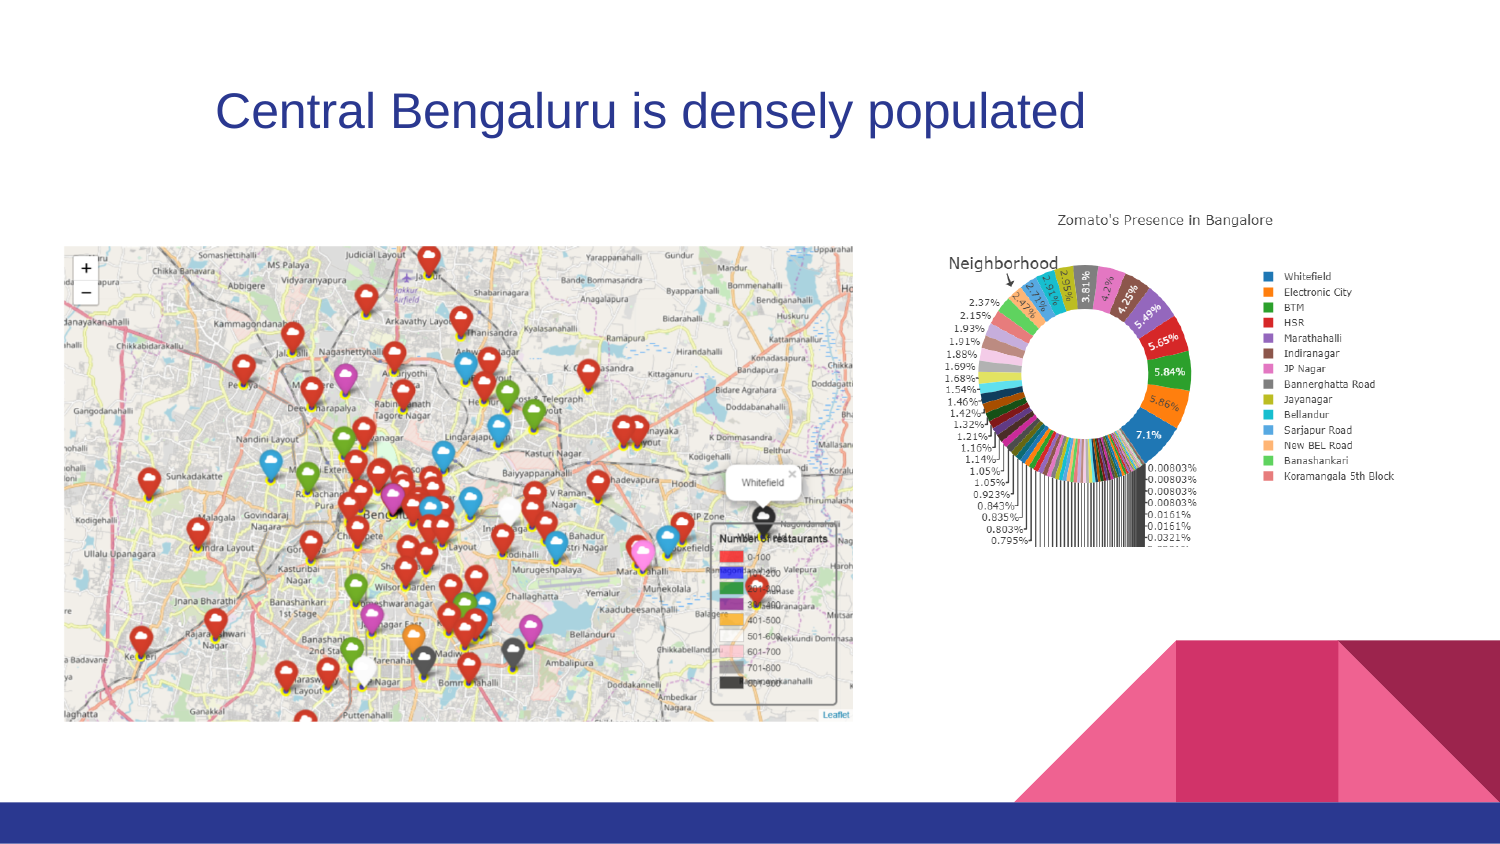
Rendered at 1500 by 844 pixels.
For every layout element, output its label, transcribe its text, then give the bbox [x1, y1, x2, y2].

picture [889, 184, 1440, 547]
picture [62, 246, 854, 722]
title Central Bengaluru is densely populated [63, 76, 1407, 220]
